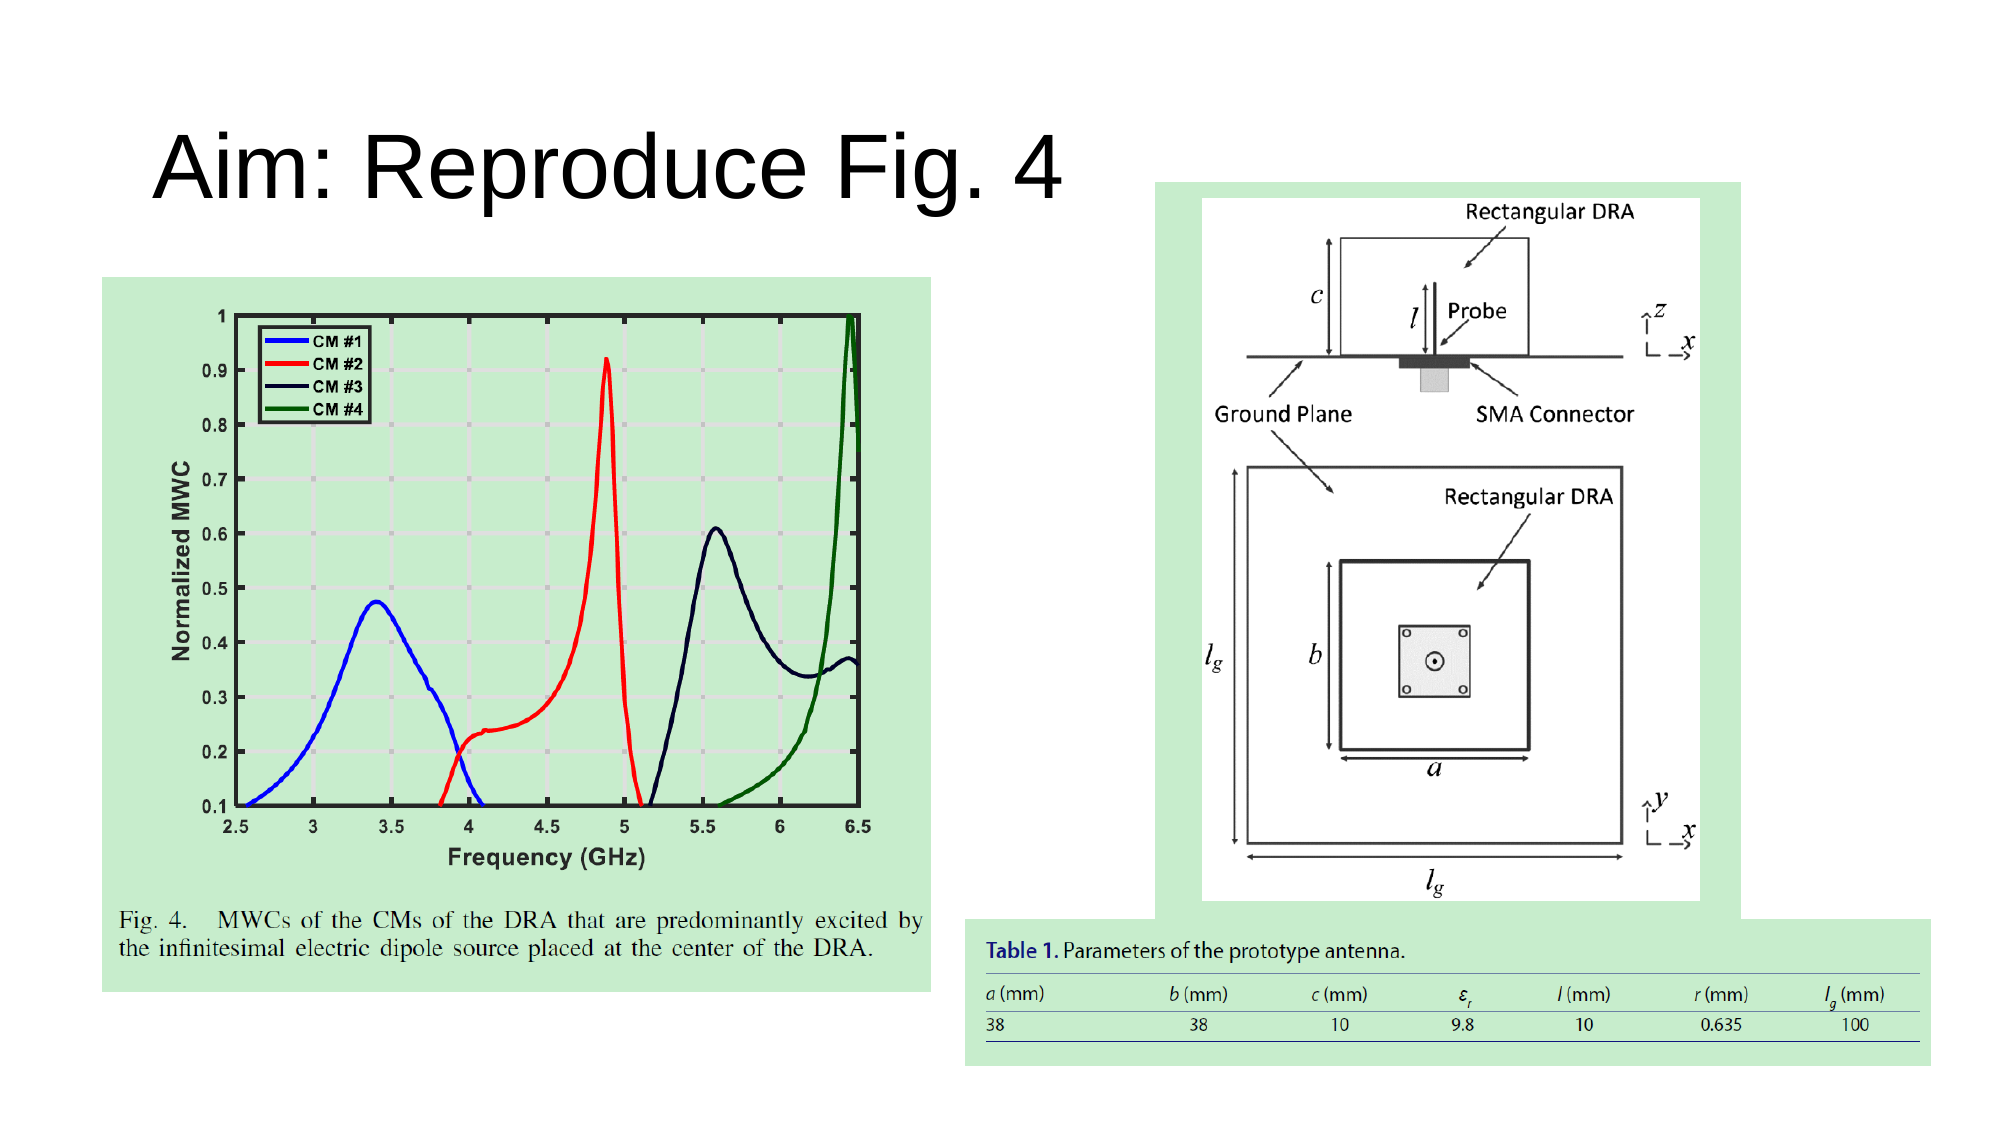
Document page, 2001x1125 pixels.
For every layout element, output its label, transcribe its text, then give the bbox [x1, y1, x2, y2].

title Aim: Reproduce Fig. 4 [137, 59, 1863, 278]
picture [965, 182, 1931, 1066]
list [102, 277, 931, 992]
